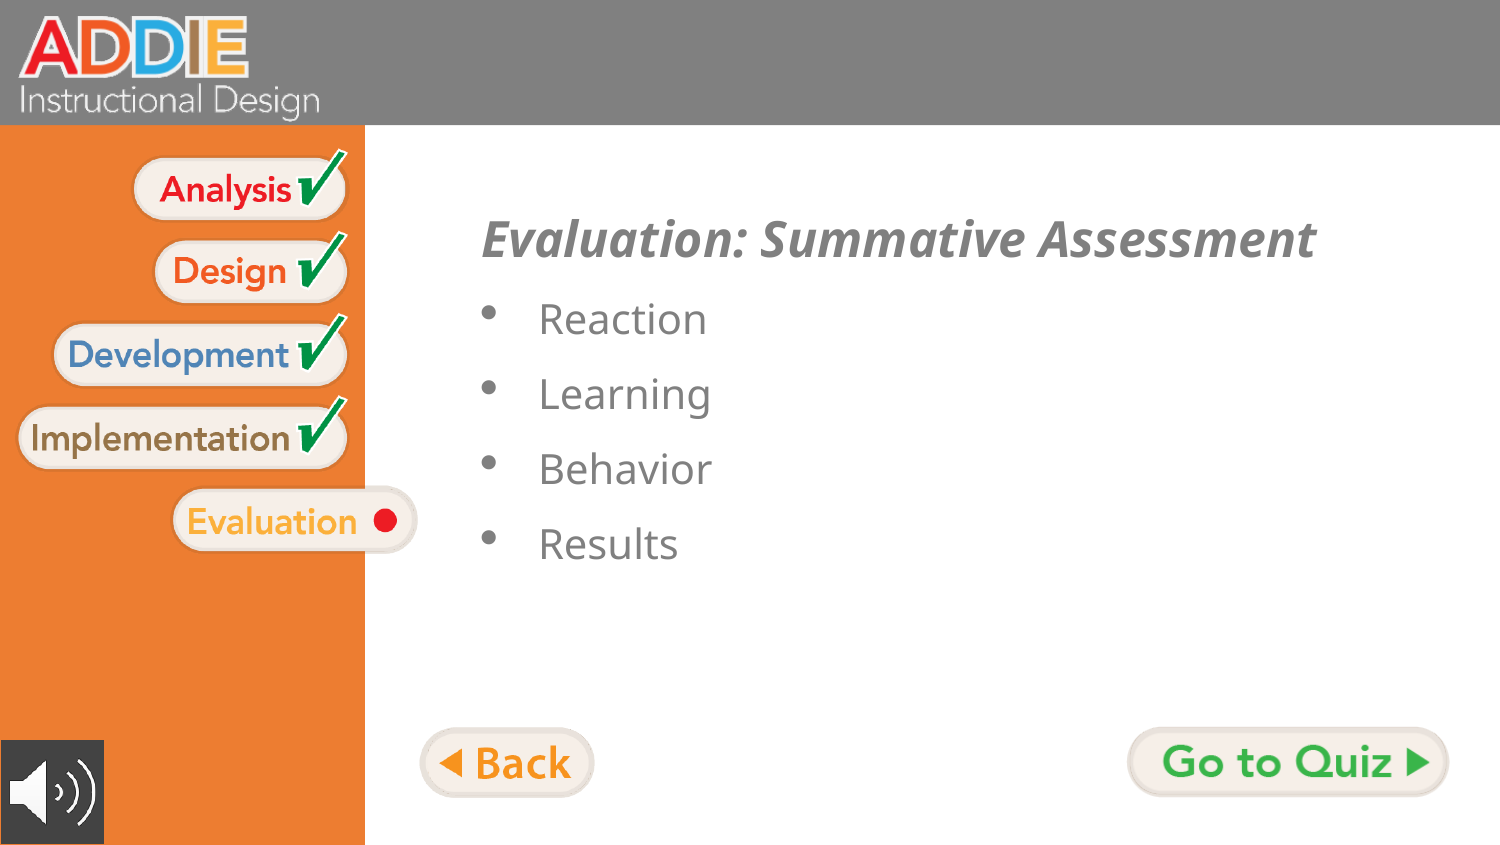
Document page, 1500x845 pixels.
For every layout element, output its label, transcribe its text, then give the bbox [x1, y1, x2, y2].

picture [50, 312, 350, 389]
picture [129, 148, 350, 223]
text_box [0, 126, 366, 845]
picture [419, 727, 595, 798]
picture [15, 395, 350, 472]
picture [0, 739, 105, 845]
picture [17, 15, 321, 123]
picture [1126, 726, 1450, 798]
picture [151, 230, 350, 306]
picture [169, 485, 418, 554]
text_box [0, 0, 1500, 126]
text_box Evaluation: Summative Assessment Reaction Learning Behavior Results [467, 170, 1384, 575]
